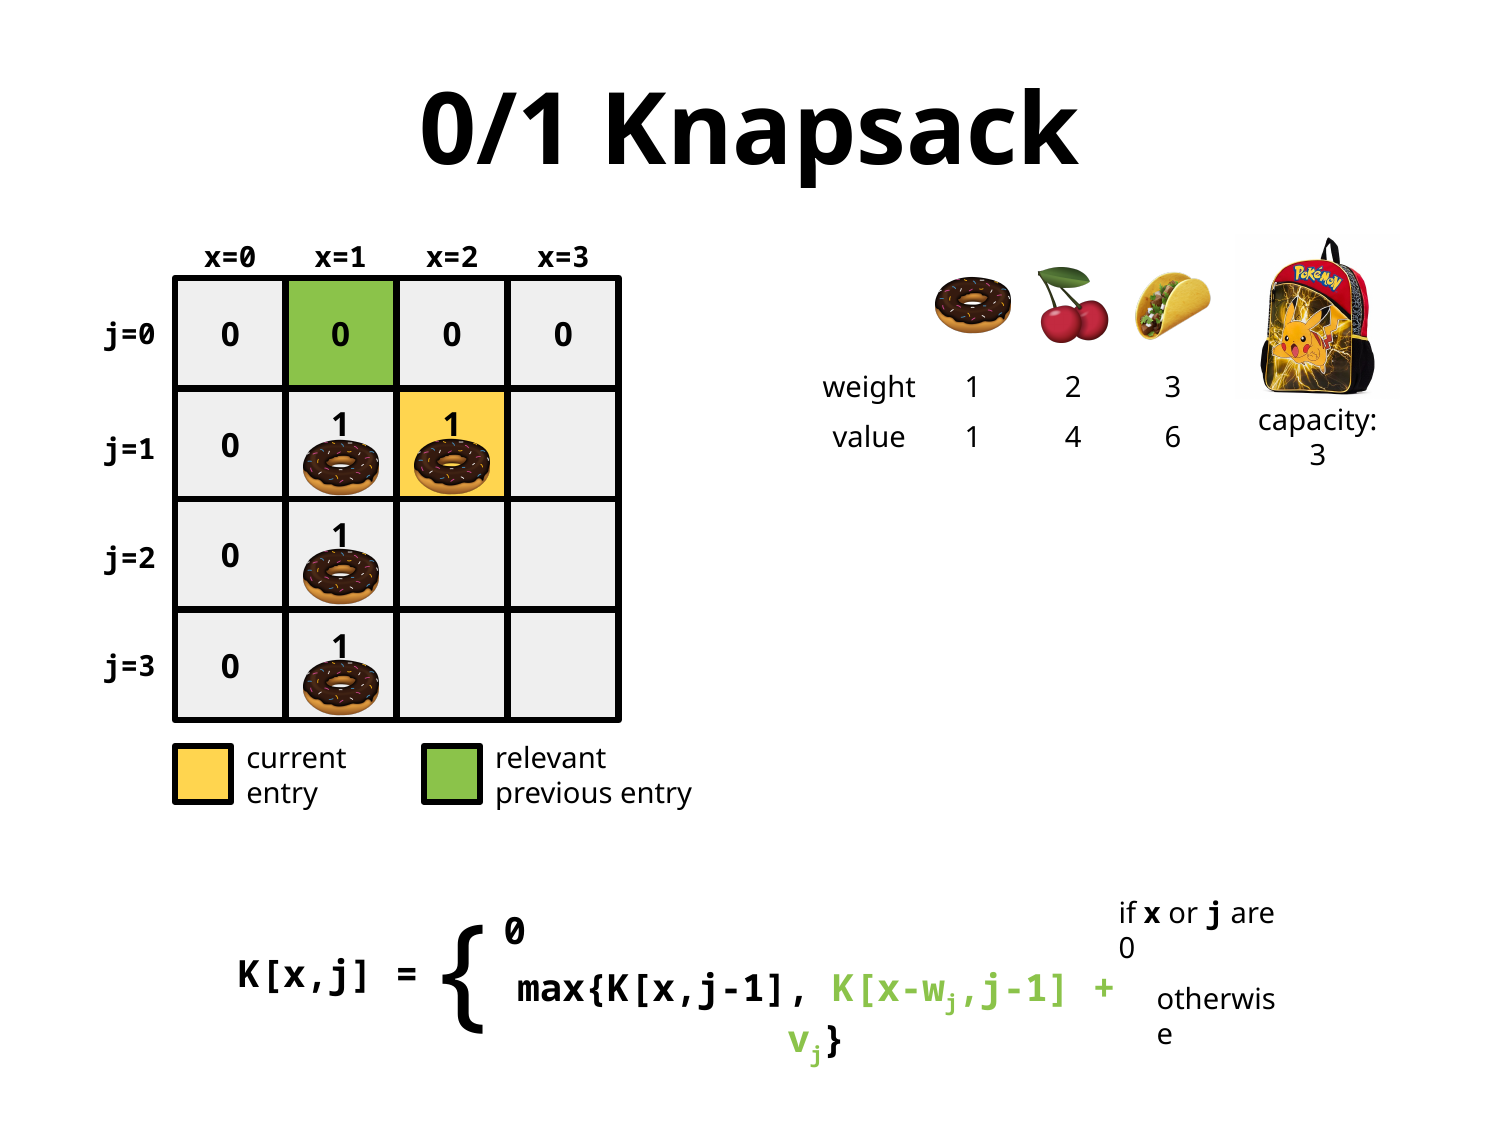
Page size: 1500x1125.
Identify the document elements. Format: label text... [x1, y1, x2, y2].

text_box x=0 [174, 234, 285, 278]
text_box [205, 871, 1295, 1060]
text_box [508, 388, 619, 499]
text_box 1 [285, 388, 396, 499]
text_box j=2 [85, 534, 174, 578]
picture [303, 430, 379, 506]
text_box 1 [396, 388, 508, 499]
text_box [396, 609, 508, 721]
text_box current entry [231, 752, 423, 796]
text_box [508, 499, 619, 609]
text_box x=2 [396, 234, 508, 278]
text_box j=3 [85, 643, 174, 687]
text_box 1 [285, 609, 396, 721]
text_box weight value [796, 348, 942, 474]
text_box 0 [174, 388, 285, 499]
text_box [174, 745, 232, 802]
picture [303, 539, 379, 615]
picture [414, 428, 490, 505]
text_box 0 [285, 278, 396, 388]
text_box 1 [285, 499, 396, 609]
text_box j=1 [85, 426, 174, 470]
text_box j=0 [85, 311, 174, 355]
picture [1135, 267, 1211, 343]
text_box 1 1 [942, 348, 1017, 474]
picture [1235, 234, 1401, 399]
text_box relevant previous entry [480, 745, 715, 802]
text_box 0 [174, 609, 285, 721]
text_box [423, 745, 480, 802]
text_box 0 [174, 499, 285, 609]
text_box 3 6 [1129, 348, 1217, 474]
text_box 0 [396, 278, 508, 388]
subtitle 0/1 Knapsack [0, 50, 1500, 237]
text_box x=1 [285, 234, 396, 278]
text_box 0 [508, 278, 619, 388]
text_box [508, 609, 619, 721]
text_box x=3 [508, 234, 619, 278]
picture [1035, 267, 1111, 343]
picture [303, 650, 379, 726]
text_box [396, 499, 508, 609]
text_box 2 4 [1029, 348, 1117, 474]
text_box 0 [174, 278, 285, 388]
picture [935, 267, 1011, 343]
text_box capacity: 3 [1235, 406, 1400, 474]
